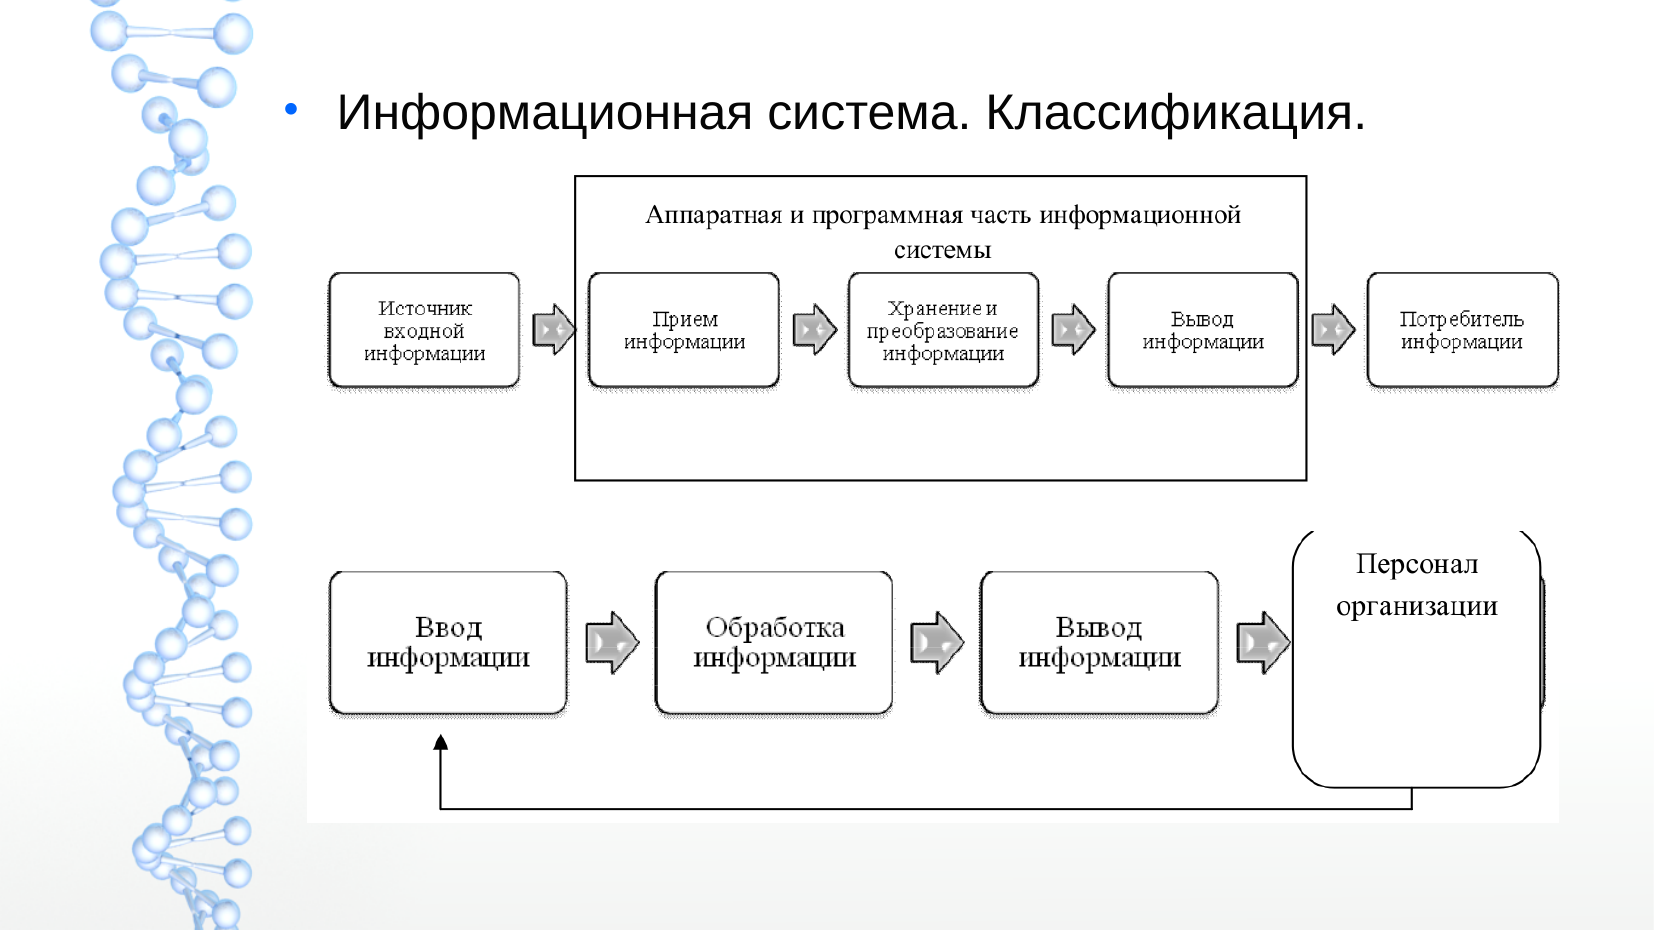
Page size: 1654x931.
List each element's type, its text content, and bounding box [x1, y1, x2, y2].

picture [0, 0, 1654, 930]
text_box Информационная система. Классификация. [265, 35, 1595, 189]
